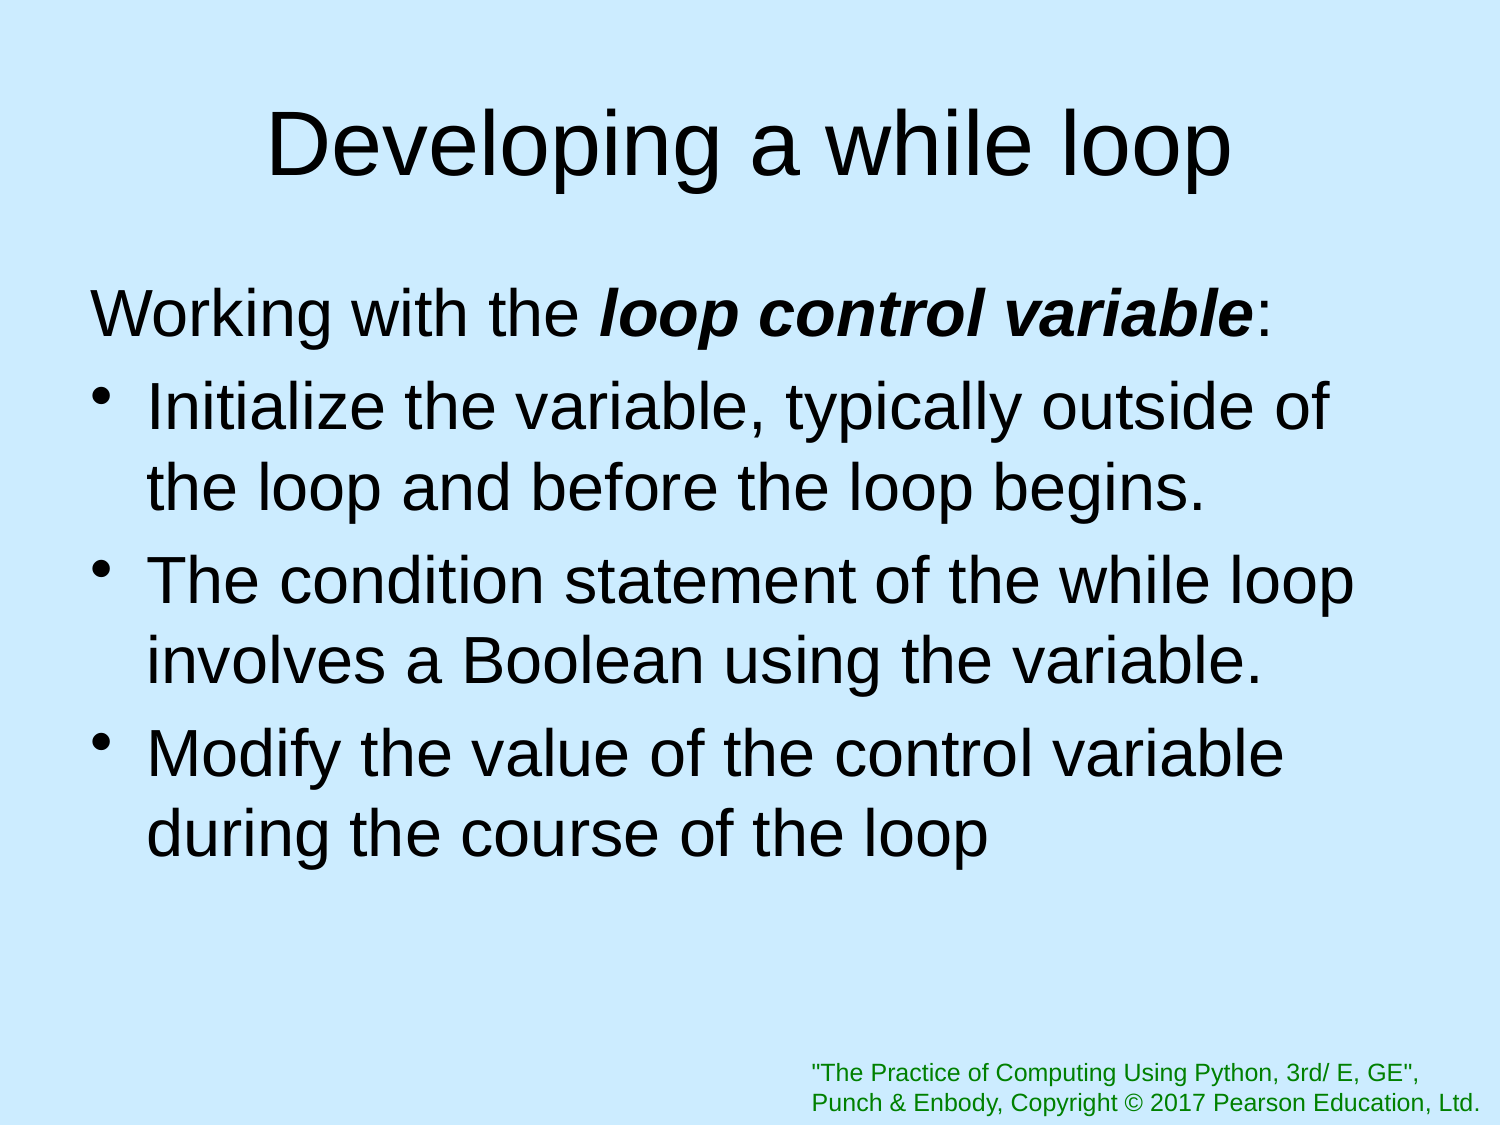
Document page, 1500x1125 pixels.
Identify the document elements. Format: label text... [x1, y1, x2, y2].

title Developing a while loop [75, 45, 1425, 233]
list Working with the loop control variable: Initialize the variable, typically outside of the loop and before the loop begins. The condition statement of the while loop involves a Boolean using the variable. Modify the value of the control variable during the course of the loop [75, 262, 1425, 1005]
